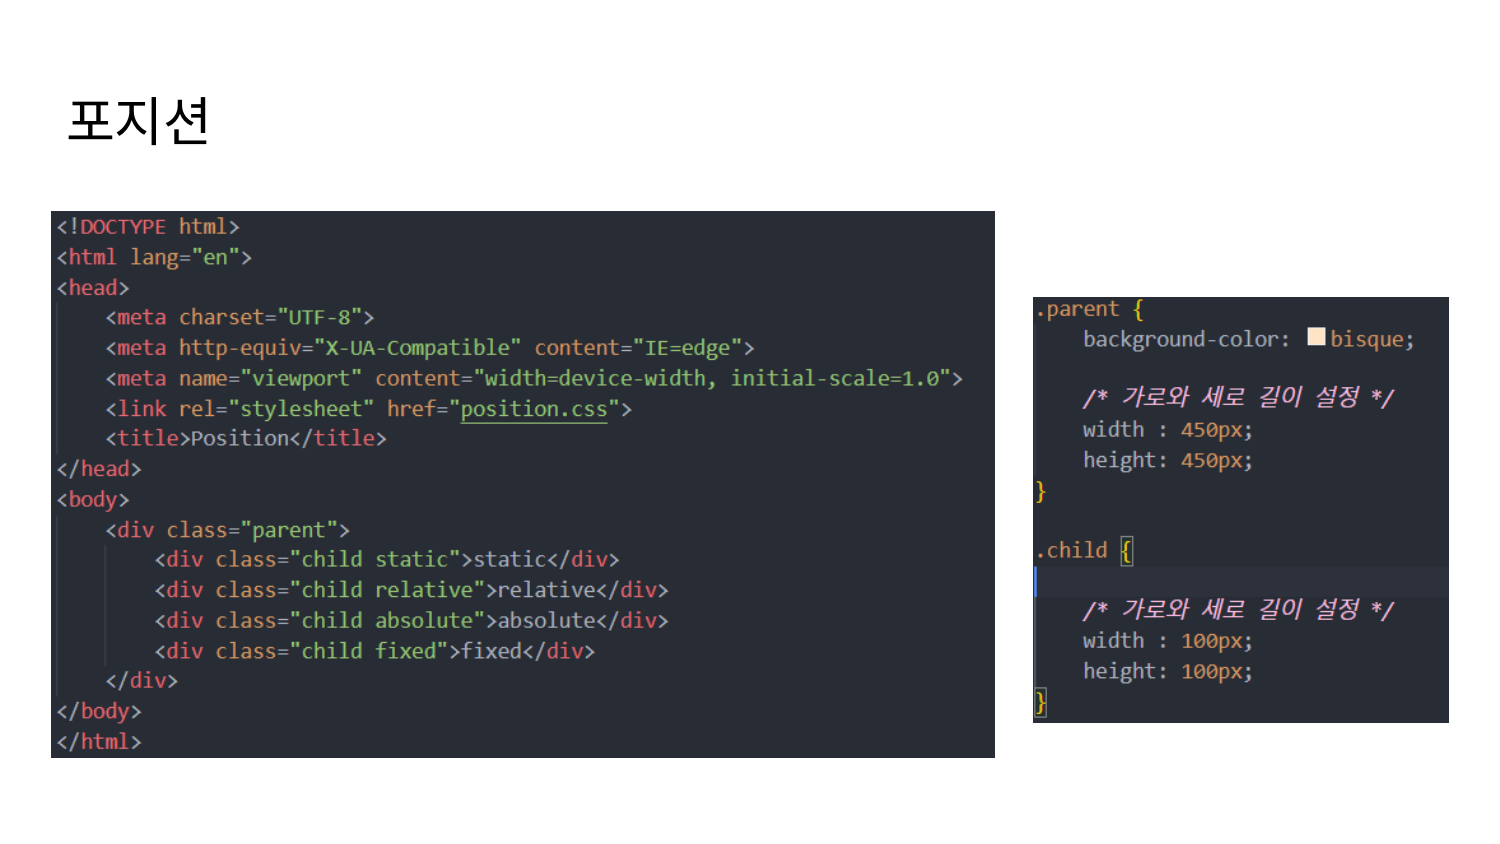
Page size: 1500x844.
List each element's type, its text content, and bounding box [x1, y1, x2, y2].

picture [1033, 296, 1450, 723]
title 포지션 [51, 72, 1449, 167]
picture [50, 211, 995, 758]
